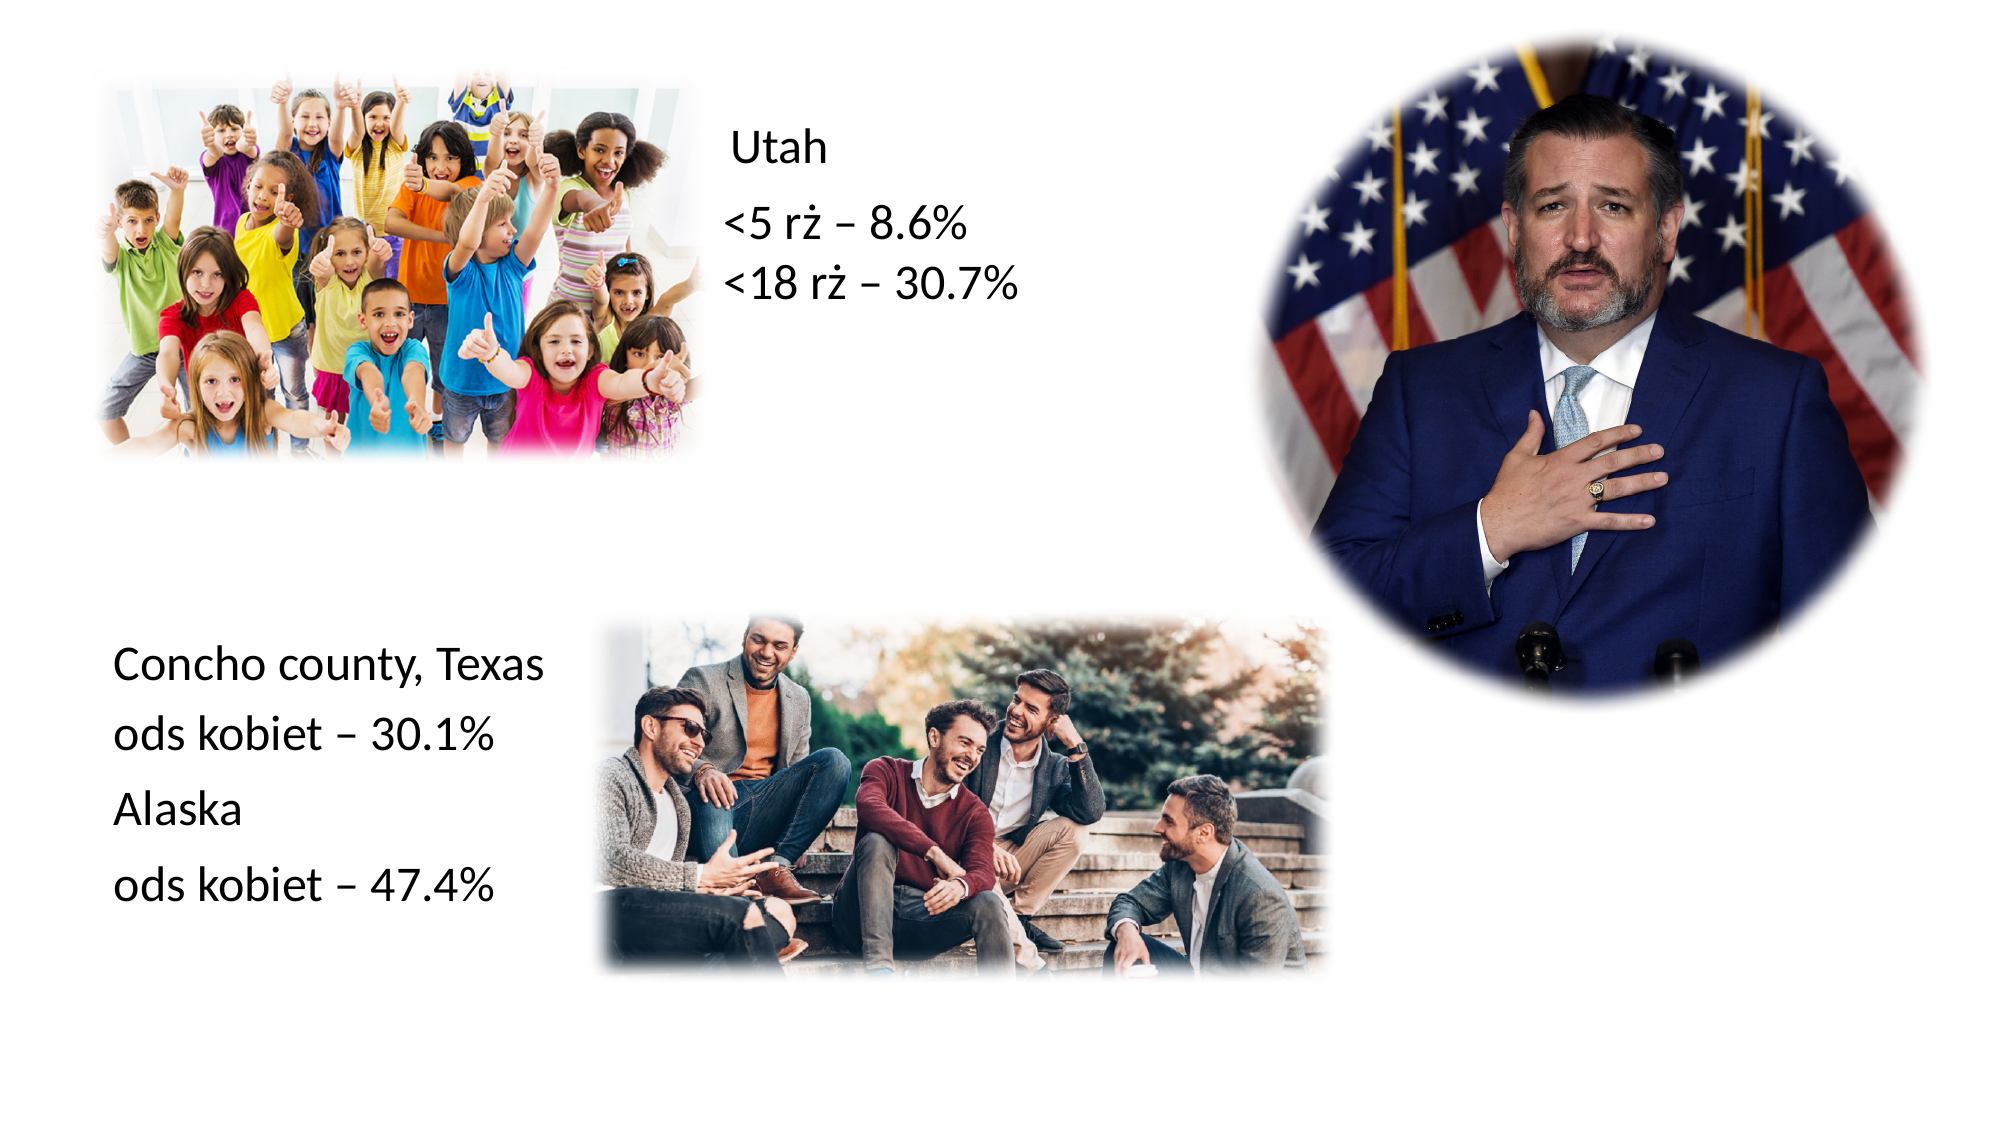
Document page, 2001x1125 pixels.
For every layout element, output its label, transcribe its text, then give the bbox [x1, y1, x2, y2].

text_box <5 rż – 8.6% <18 rż – 30.7% [709, 181, 1135, 317]
text_box Utah [715, 106, 1243, 181]
text_box Alaska [99, 768, 589, 843]
picture [89, 65, 709, 465]
text_box ods kobiet – 47.4% [99, 844, 555, 919]
text_box Concho county, Texas [99, 622, 589, 698]
text_box ods kobiet – 30.1% [99, 698, 555, 768]
picture [589, 26, 1933, 982]
